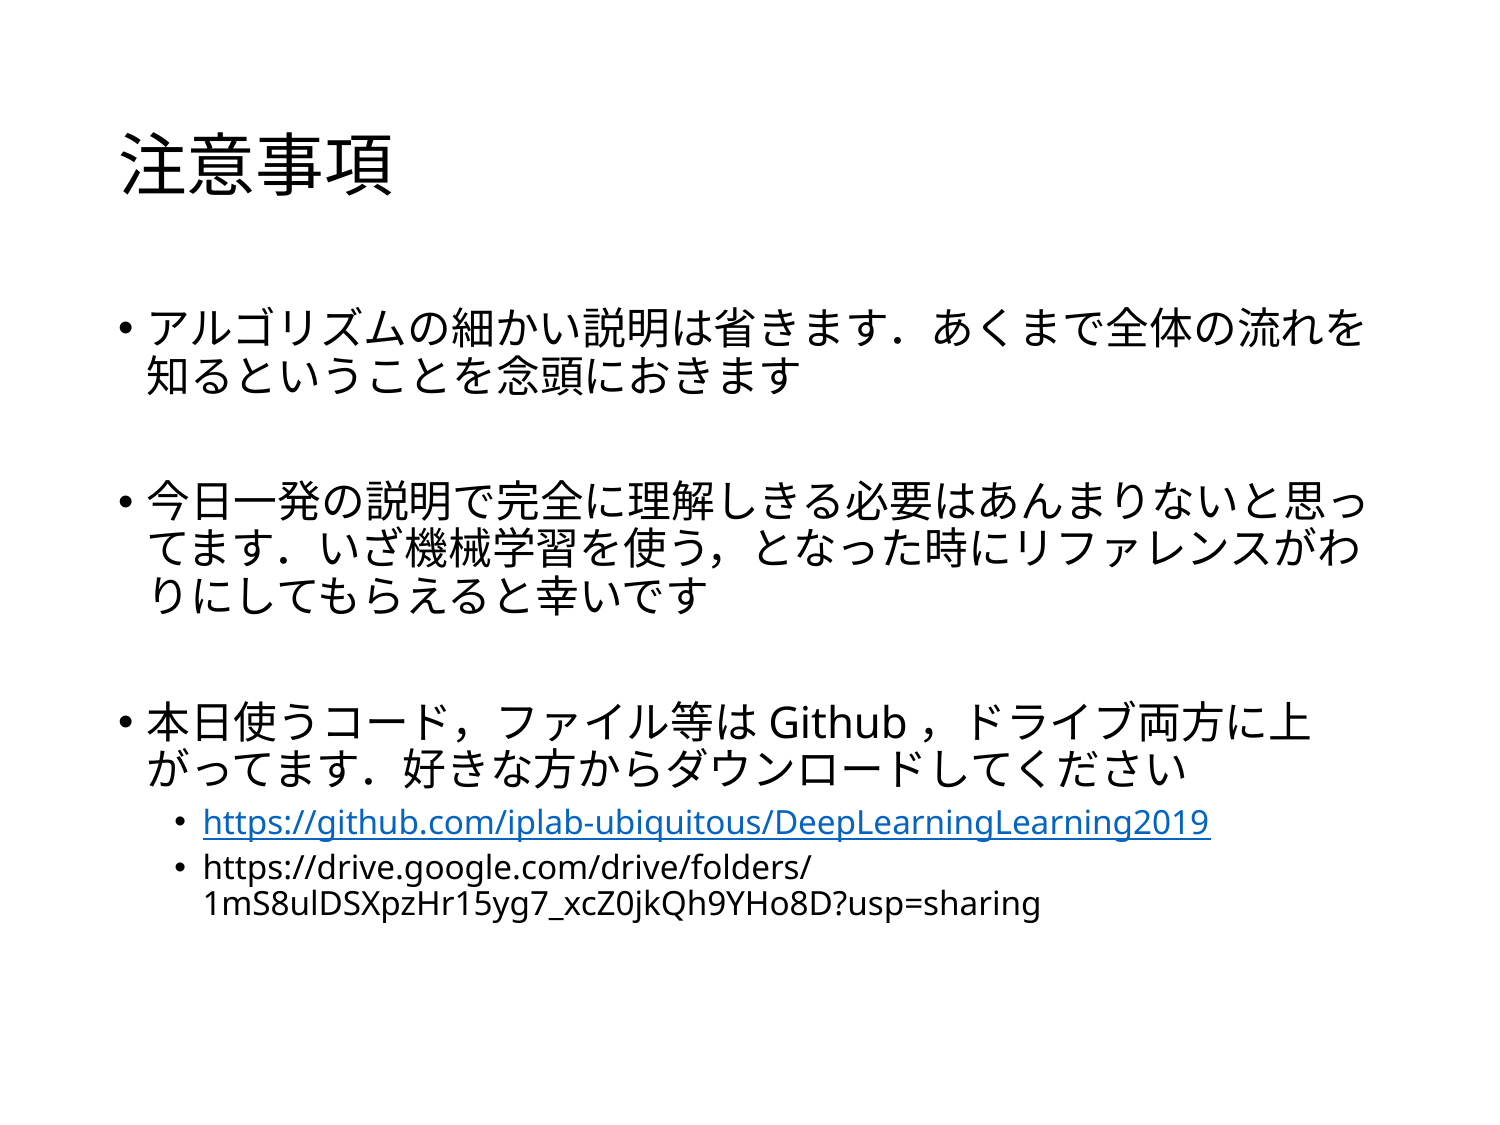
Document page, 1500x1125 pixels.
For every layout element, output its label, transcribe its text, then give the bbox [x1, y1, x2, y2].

title 注意事項 [103, 59, 1397, 278]
list アルゴリズムの細かい説明は省きます．あくまで全体の流れを知るということを念頭におきます 今日一発の説明で完全に理解しきる必要はあんまりないと思ってます．いざ機械学習を使う，となった時にリファレンスがわりにしてもらえると幸いです 本日使うコード，ファイル等はGithub，ドライブ両方に上がってます．好きな方からダウンロードしてください https://github.com/iplab-ubiquitous/DeepLearningLearning2019 https://drive.google.com/drive/folders/1mS8ulDSXpzHr15yg7_xcZ0jkQh9YHo8D?usp=sharing [103, 299, 1397, 1014]
